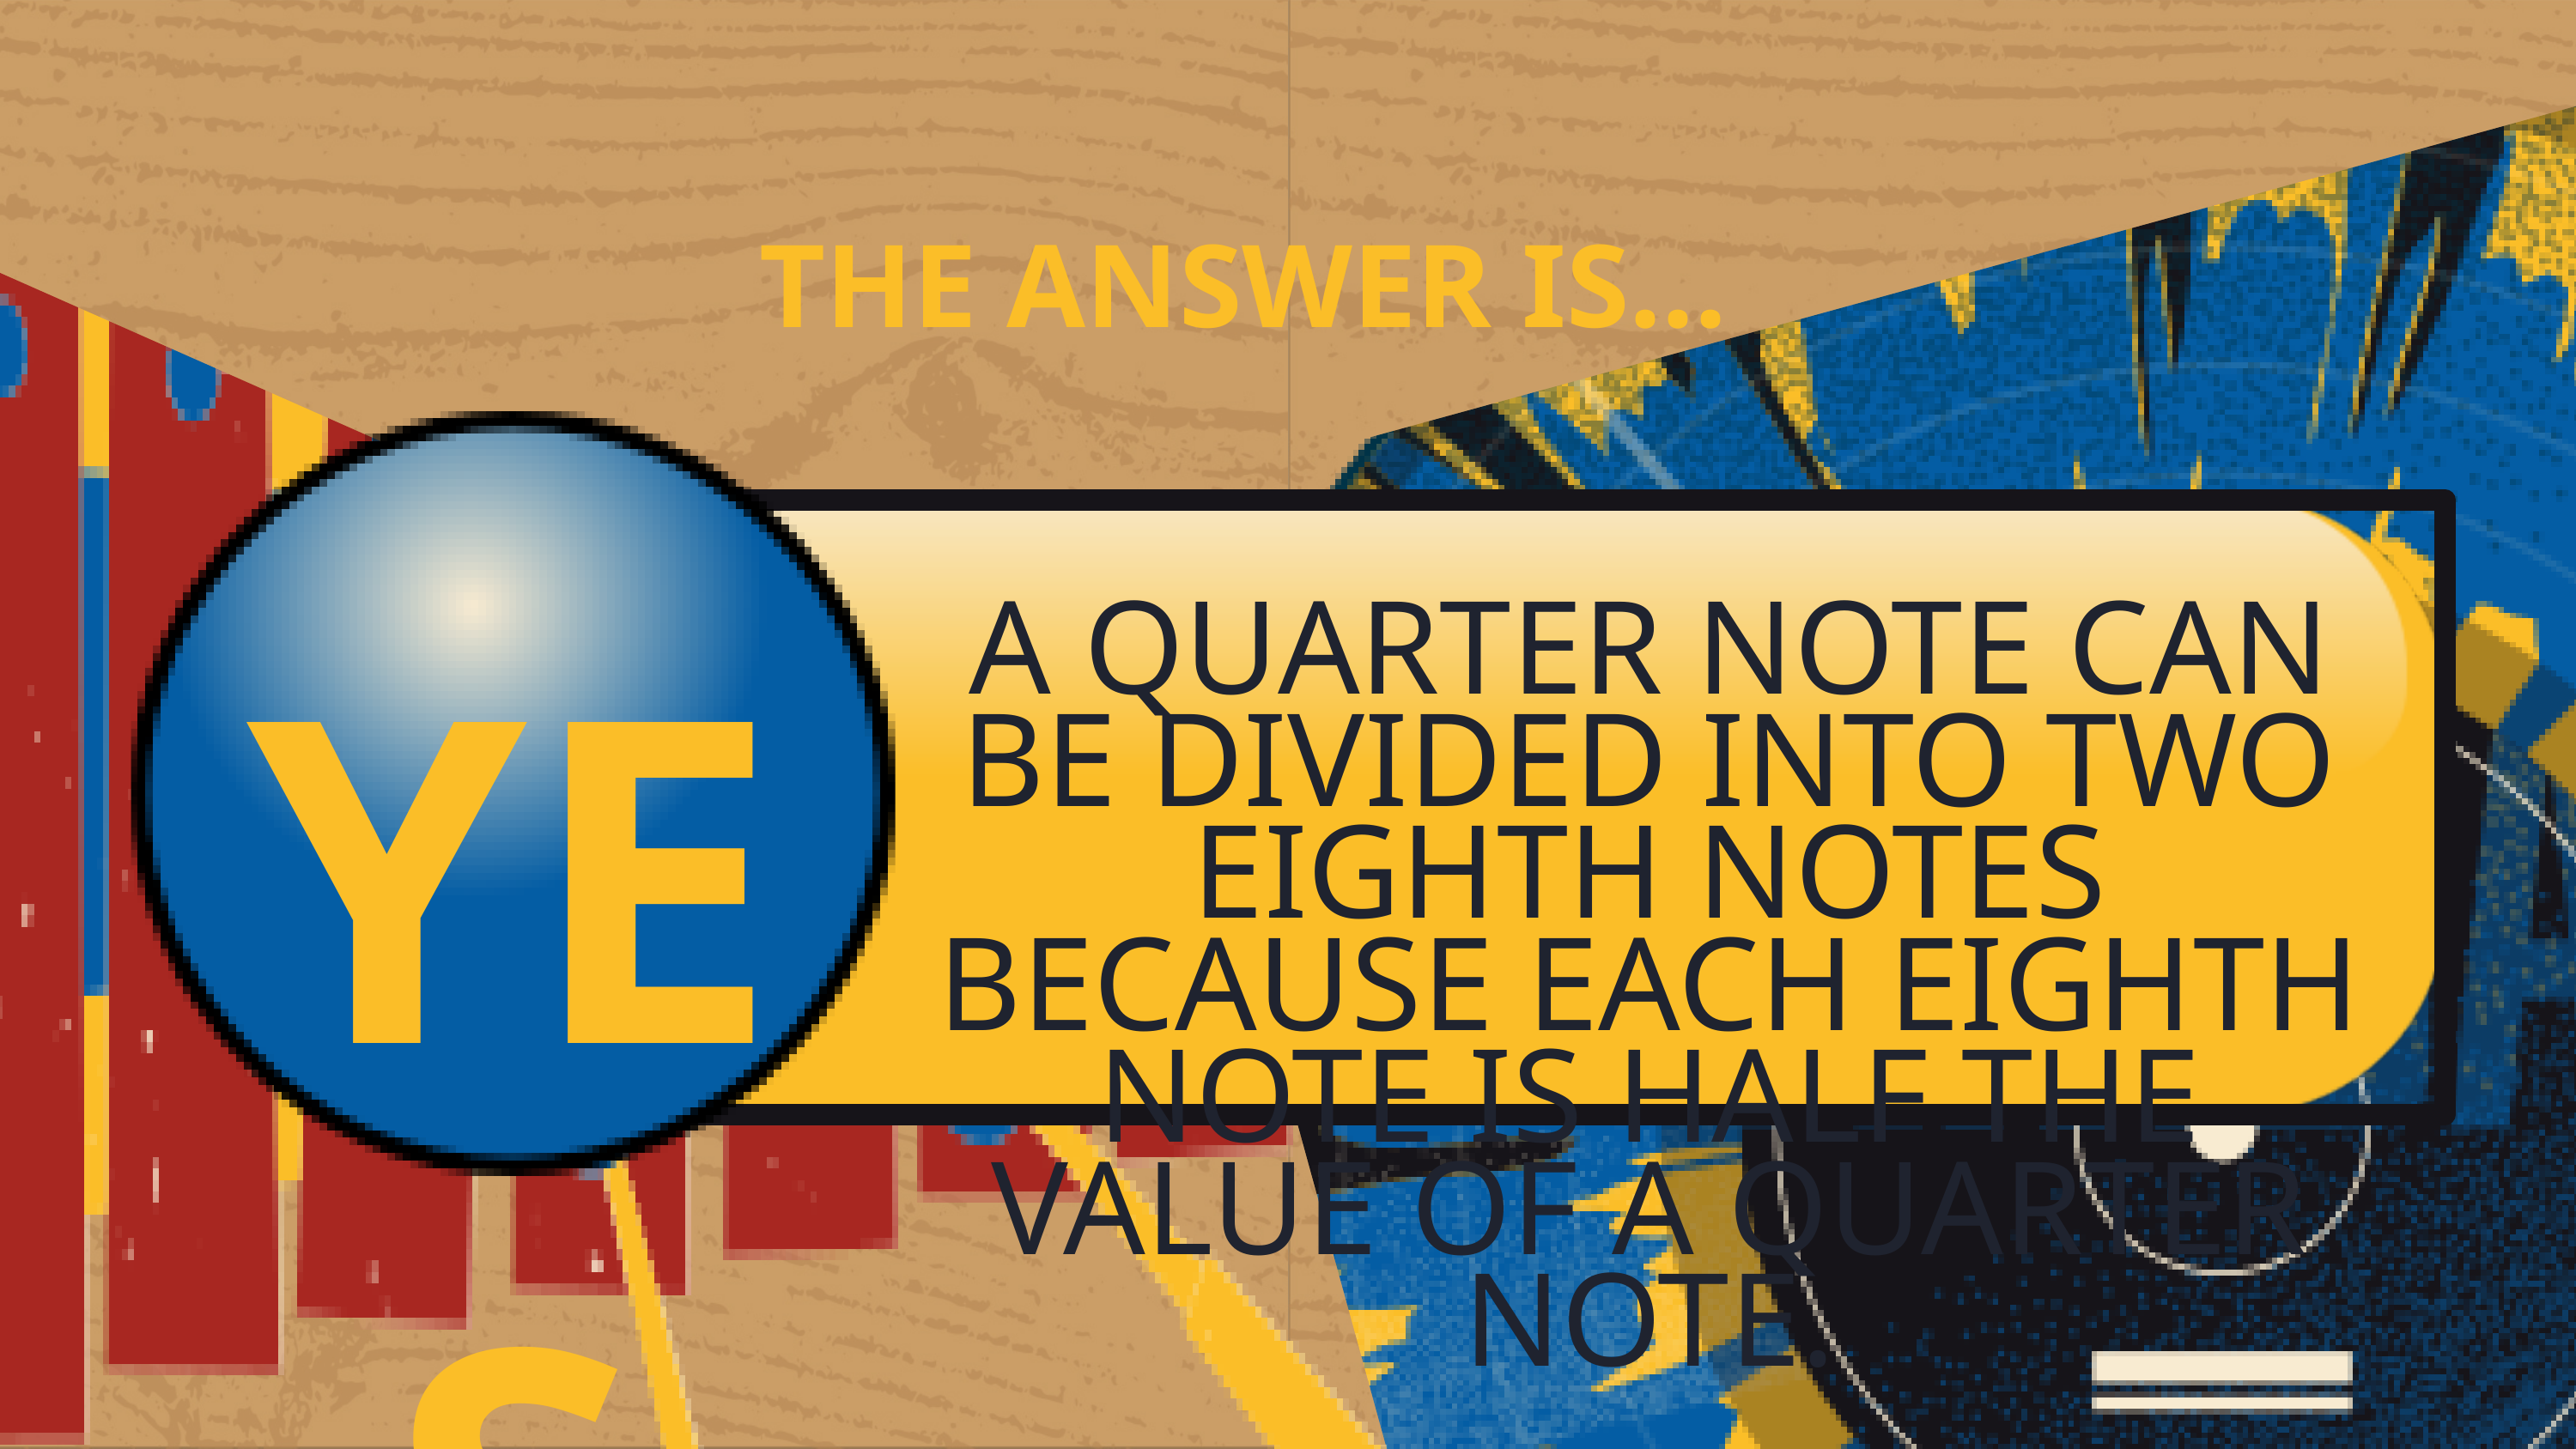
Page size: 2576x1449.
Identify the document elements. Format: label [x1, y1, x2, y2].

text_box [0, 0, 2576, 1449]
text_box [131, 411, 896, 1176]
